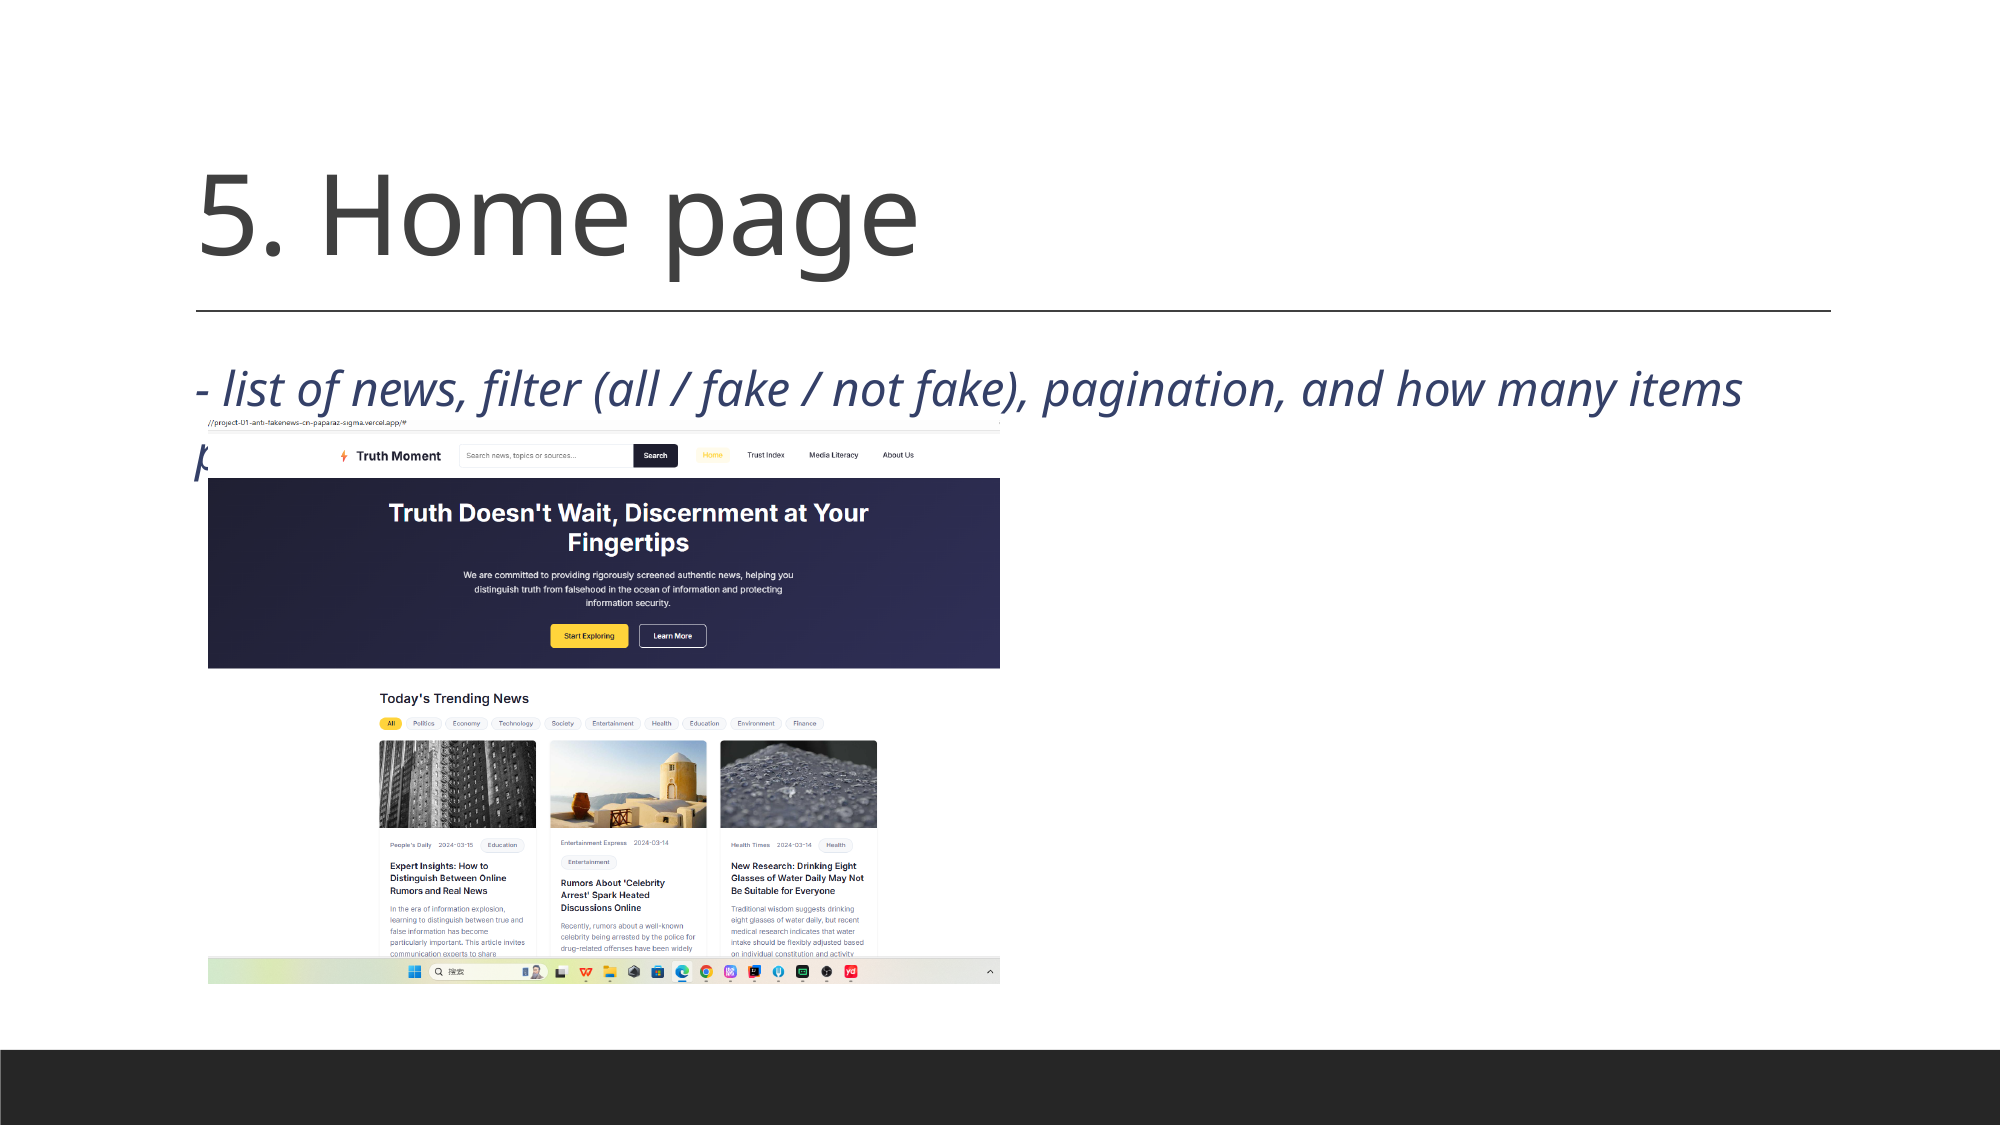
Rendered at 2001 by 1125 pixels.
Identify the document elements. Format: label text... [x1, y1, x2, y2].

title 5. Home page [180, 47, 1830, 285]
list - list of news, filter (all / fake / not fake), pagination, and how many items per page? [180, 345, 1830, 963]
picture [208, 420, 1001, 984]
